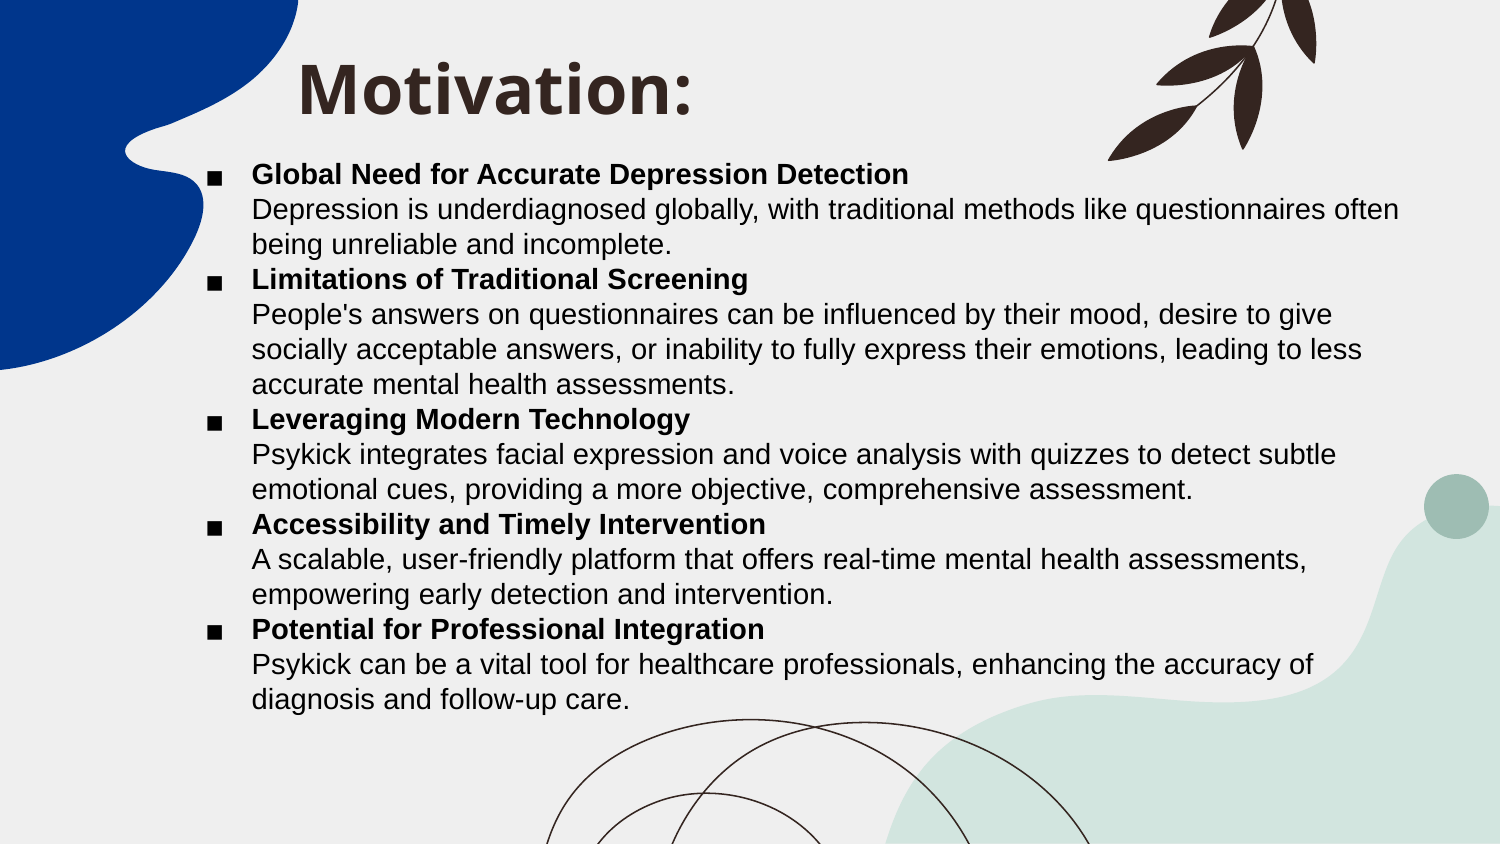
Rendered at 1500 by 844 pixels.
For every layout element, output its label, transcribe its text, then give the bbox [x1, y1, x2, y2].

text_box Global Need for Accurate Depression Detection Depression is underdiagnosed globally, with traditional methods like questionnaires often being unreliable and incomplete. Limitations of Traditional Screening People's answers on questionnaires can be influenced by their mood, desire to give socially acceptable answers, or inability to fully express their emotions, leading to less accurate mental health assessments. Leveraging Modern Technology Psykick integrates facial expression and voice analysis with quizzes to detect subtle emotional cues, providing a more objective, comprehensive assessment. Accessibility and Timely Intervention A scalable, user-friendly platform that offers real-time mental health assessments, empowering early detection and intervention. Potential for Professional Integration Psykick can be a vital tool for healthcare professionals, enhancing the accuracy of diagnosis and follow-up care. [189, 148, 1434, 723]
title Motivation: [281, 49, 785, 124]
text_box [532, 473, 1500, 844]
text_box [0, 0, 299, 370]
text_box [1092, 0, 1332, 153]
